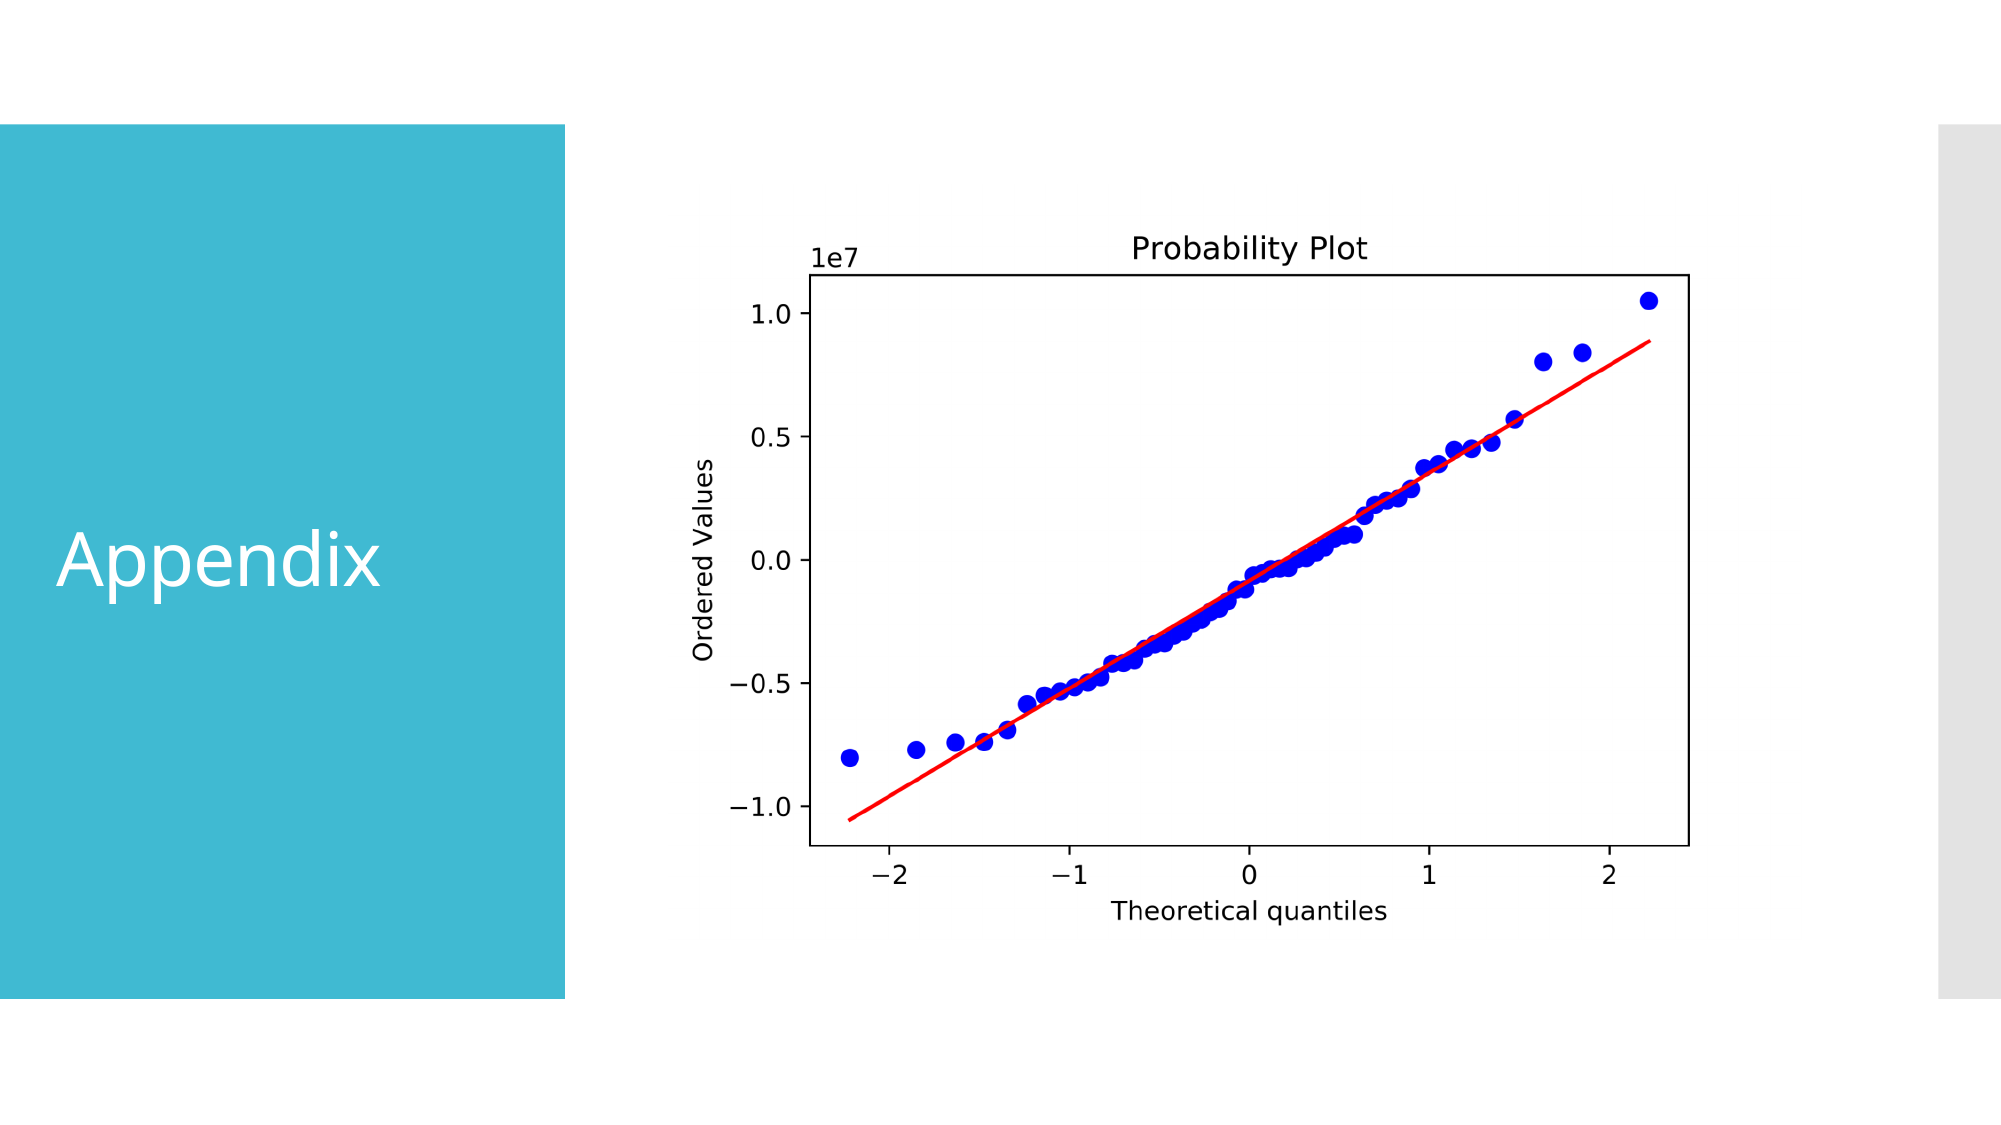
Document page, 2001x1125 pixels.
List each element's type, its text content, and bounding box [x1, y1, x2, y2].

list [668, 184, 1802, 941]
title Appendix [41, 184, 525, 940]
